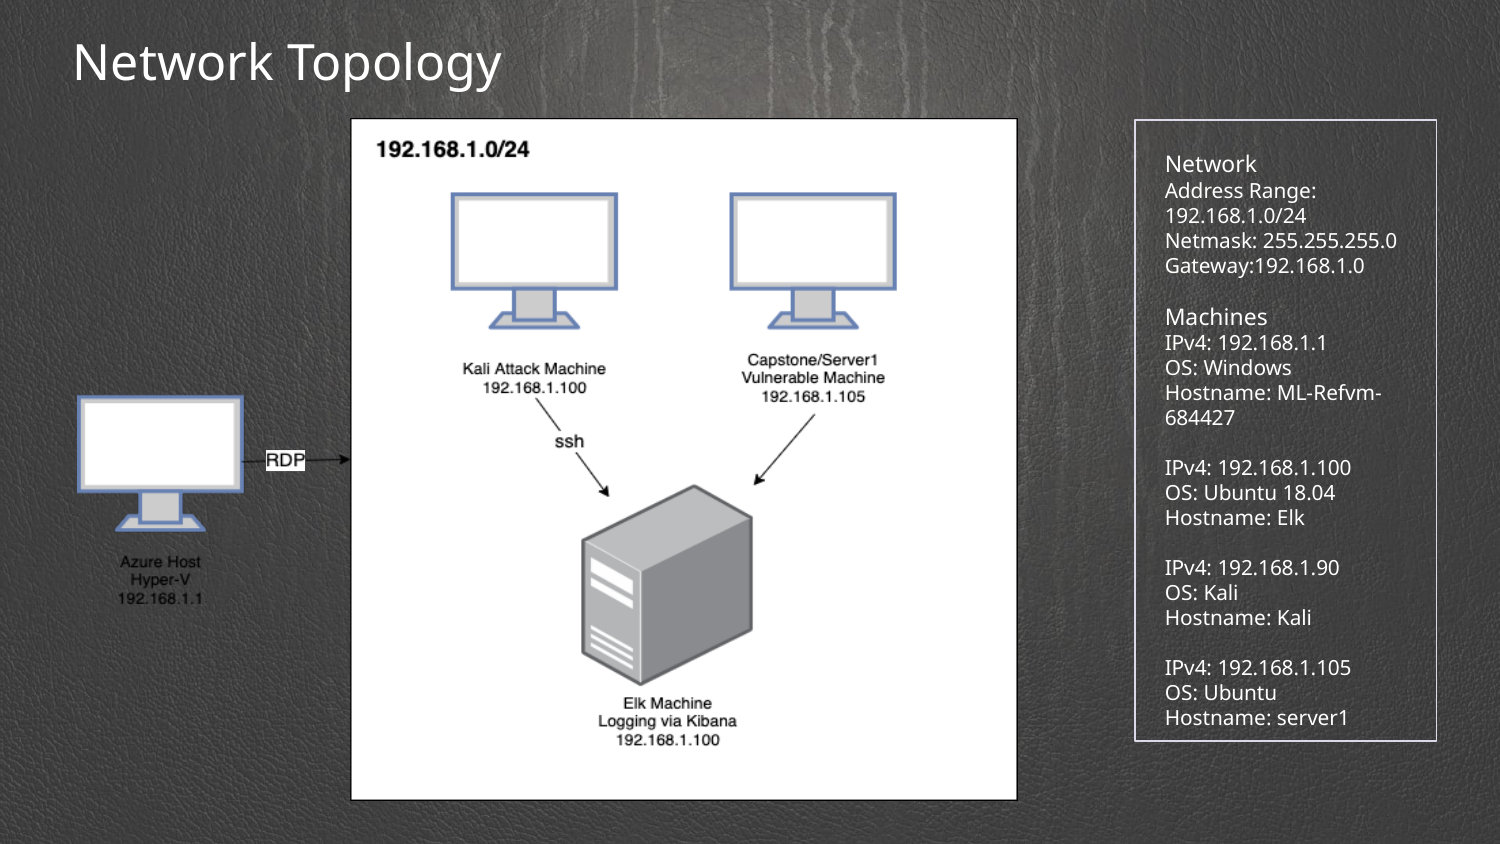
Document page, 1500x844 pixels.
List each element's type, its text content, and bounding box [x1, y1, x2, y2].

picture [77, 118, 1018, 801]
text_box 16 [0, 0, 1500, 844]
title Network Topology [0, 0, 1097, 88]
subtitle Network Address Range: 192.168.1.0/24 Netmask: 255.255.255.0 Gateway:192.168.1.0 Machines IPv4: 192.168.1.1 OS: Windows Hostname: ML-Refvm-684427 IPv4: 192.168.1.100 OS: Ubuntu 18.04 Hostname: Elk IPv4: 192.168.1.90 OS: Kali Hostname: Kali IPv4: 192.168.1.105 OS: Ubuntu Hostname: server1 [1134, 119, 1437, 742]
